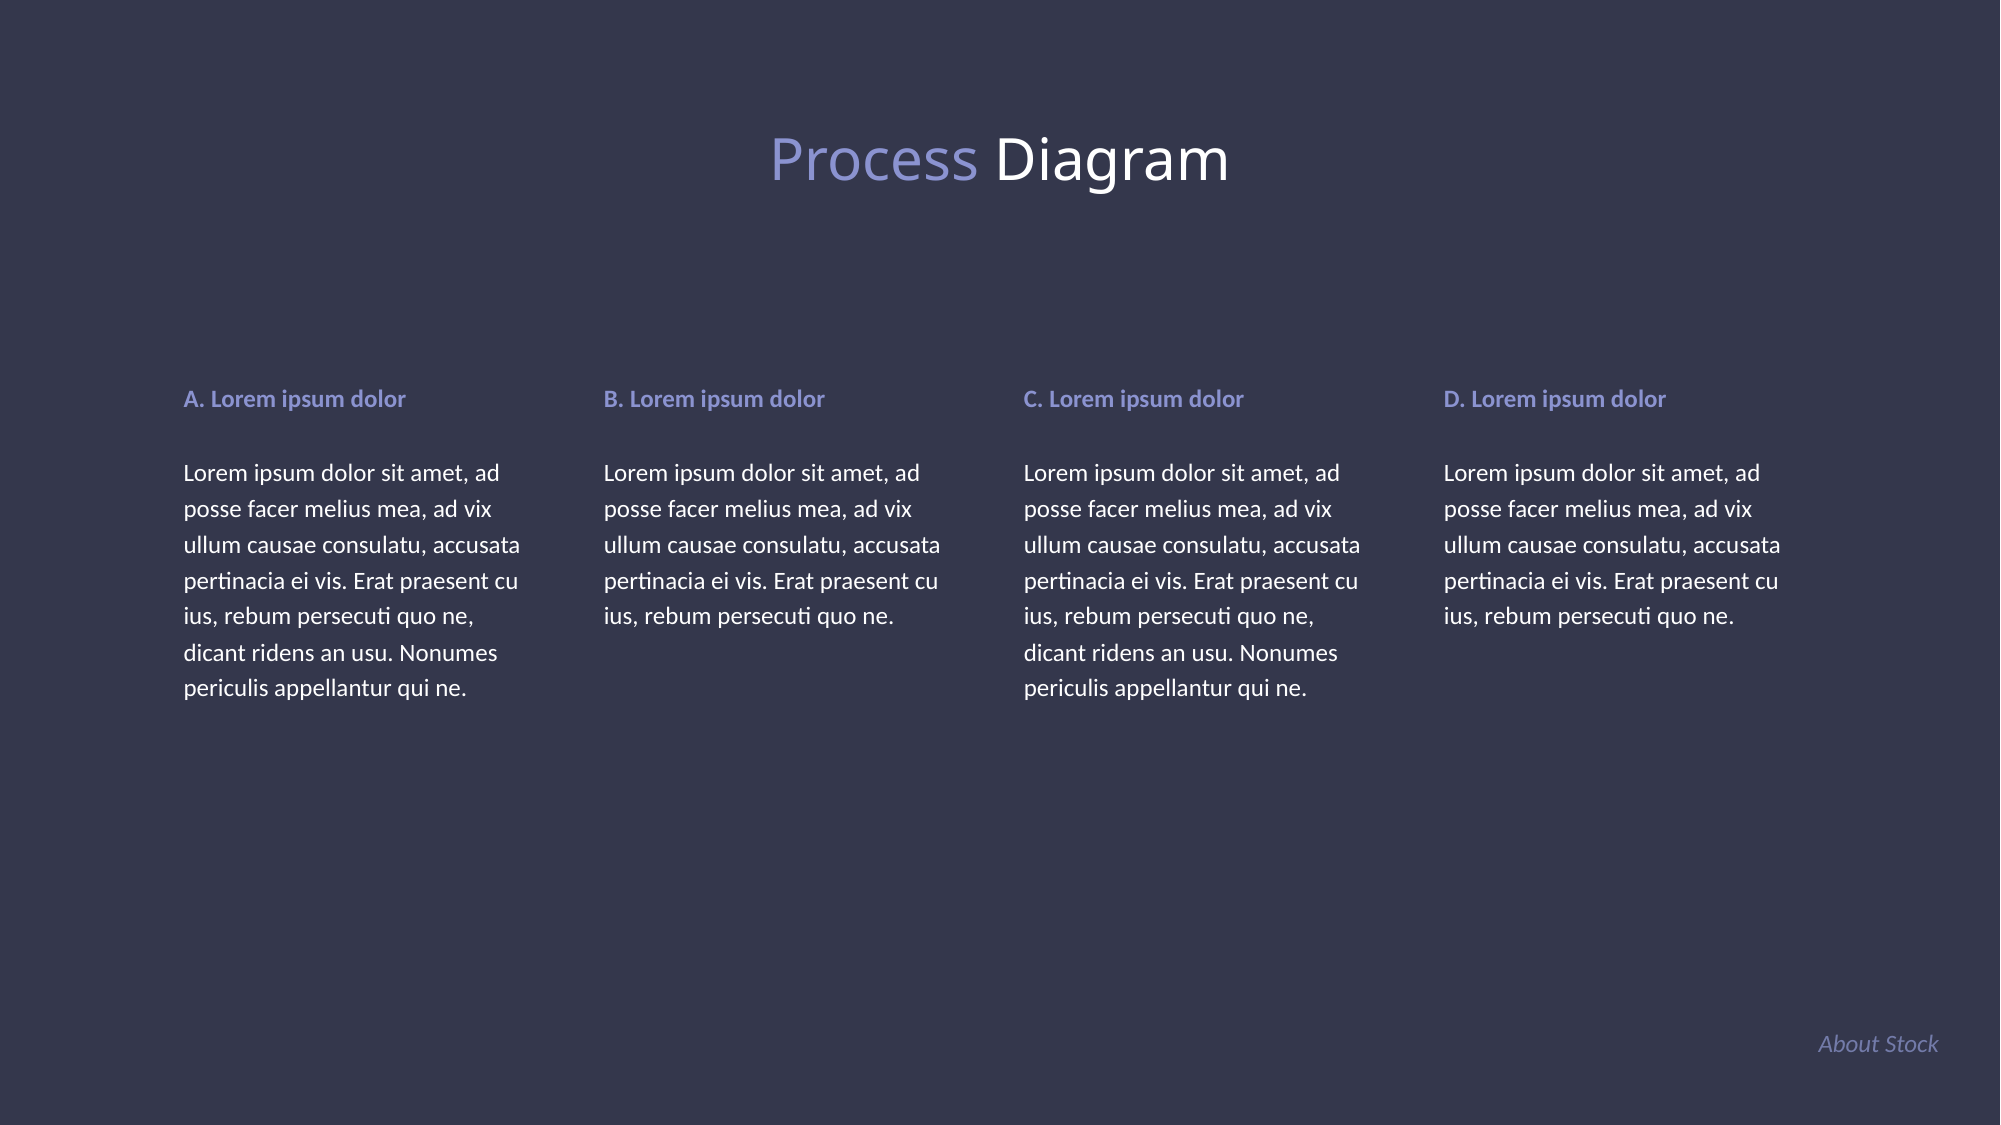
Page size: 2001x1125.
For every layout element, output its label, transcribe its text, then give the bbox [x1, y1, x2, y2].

text_box C. Lorem ipsum dolor [1009, 369, 1411, 421]
text_box B. Lorem ipsum dolor [588, 369, 991, 421]
text_box A. Lorem ipsum dolor [168, 369, 571, 421]
text_box Lorem ipsum dolor sit amet, ad posse facer melius mea, ad vix ullum causae consulatu, accusata pertinacia ei vis. Erat praesent cu ius, rebum persecuti quo ne, dicant ridens an usu. Nonumes periculis appellantur qui ne. [168, 443, 539, 710]
text_box About Stock [1326, 1013, 1954, 1065]
text_box D. Lorem ipsum dolor [1429, 369, 1832, 421]
title Process Diagram [137, 114, 1863, 285]
text_box Lorem ipsum dolor sit amet, ad posse facer melius mea, ad vix ullum causae consulatu, accusata pertinacia ei vis. Erat praesent cu ius, rebum persecuti quo ne, dicant ridens an usu. Nonumes periculis appellantur qui ne. [1009, 443, 1380, 710]
text_box Lorem ipsum dolor sit amet, ad posse facer melius mea, ad vix ullum causae consulatu, accusata pertinacia ei vis. Erat praesent cu ius, rebum persecuti quo ne. [1429, 443, 1800, 638]
text_box Lorem ipsum dolor sit amet, ad posse facer melius mea, ad vix ullum causae consulatu, accusata pertinacia ei vis. Erat praesent cu ius, rebum persecuti quo ne. [588, 443, 960, 638]
